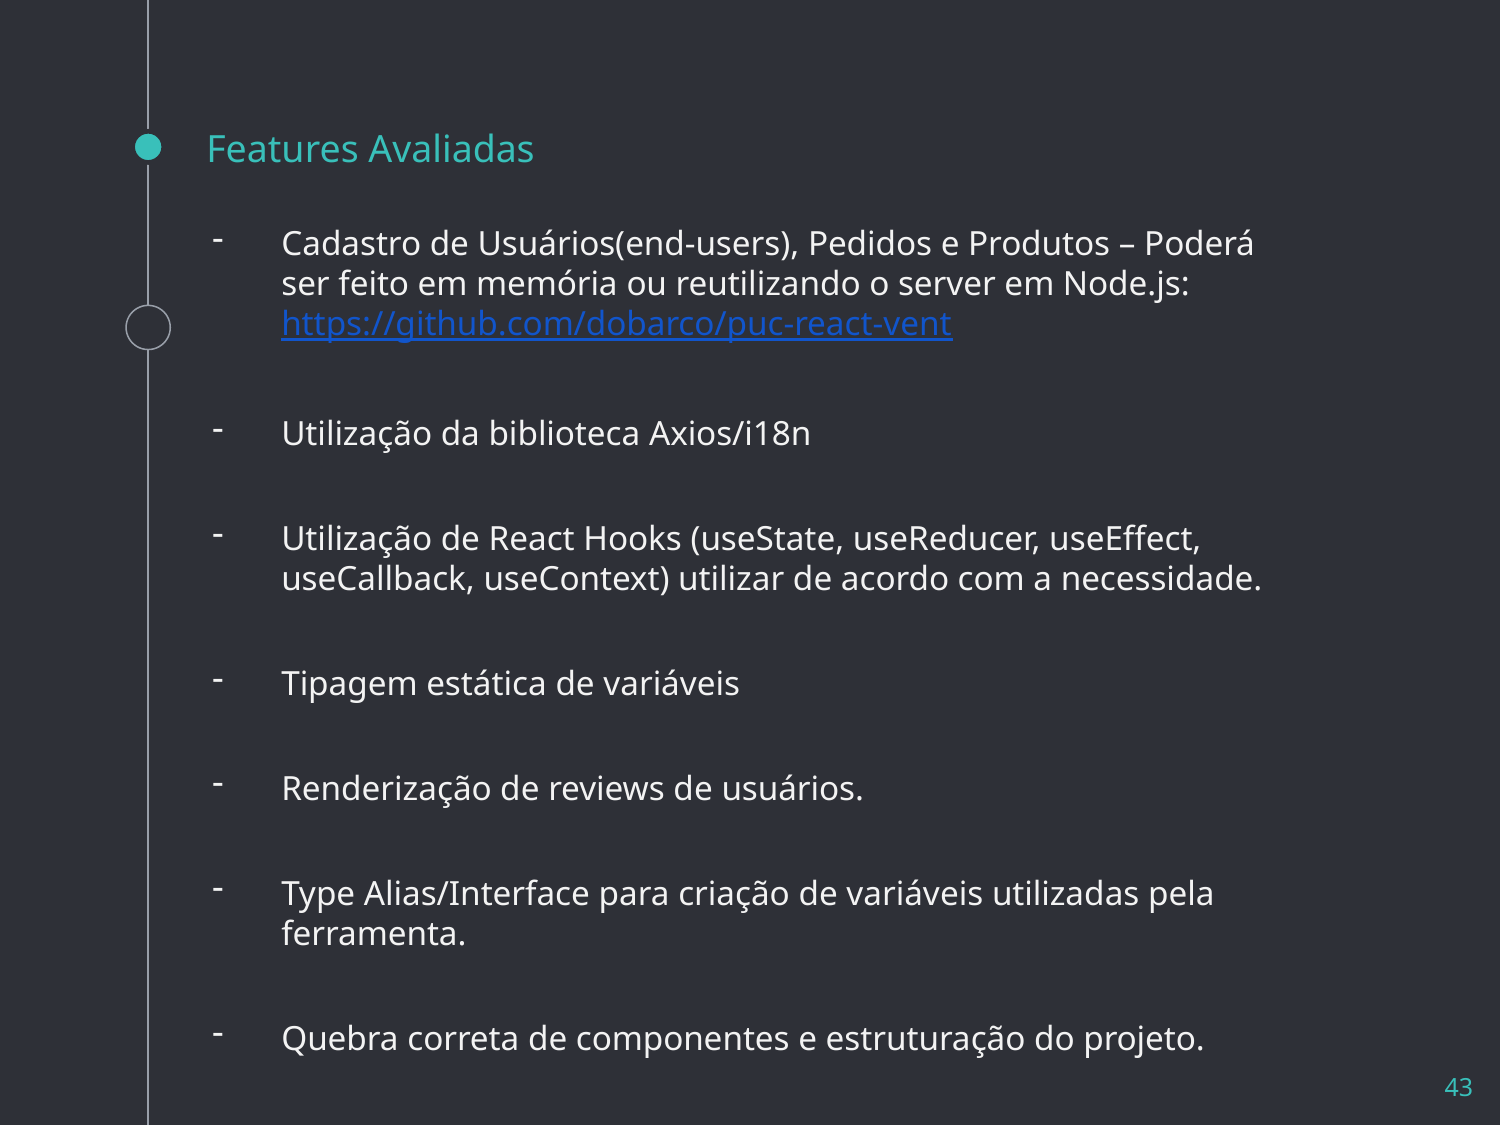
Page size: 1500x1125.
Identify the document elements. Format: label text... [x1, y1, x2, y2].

slide_number 43 [1398, 1056, 1489, 1125]
list Cadastro de Usuários(end-users), Pedidos e Produtos – Poderá ser feito em memória ou reutilizando o server em Node.js: https://github.com/dobarco/puc-react-vent Utilização da biblioteca Axios/i18n Utilização de React Hooks (useState, useReducer, useEffect, useCallback, useContext) utilizar de acordo com a necessidade. Tipagem estática de variáveis Renderização de reviews de usuários. Type Alias/Interface para criação de variáveis utilizadas pela ferramenta. Quebra correta de componentes e estruturação do projeto. [191, 185, 1317, 970]
title Features Avaliadas [191, 109, 1317, 185]
